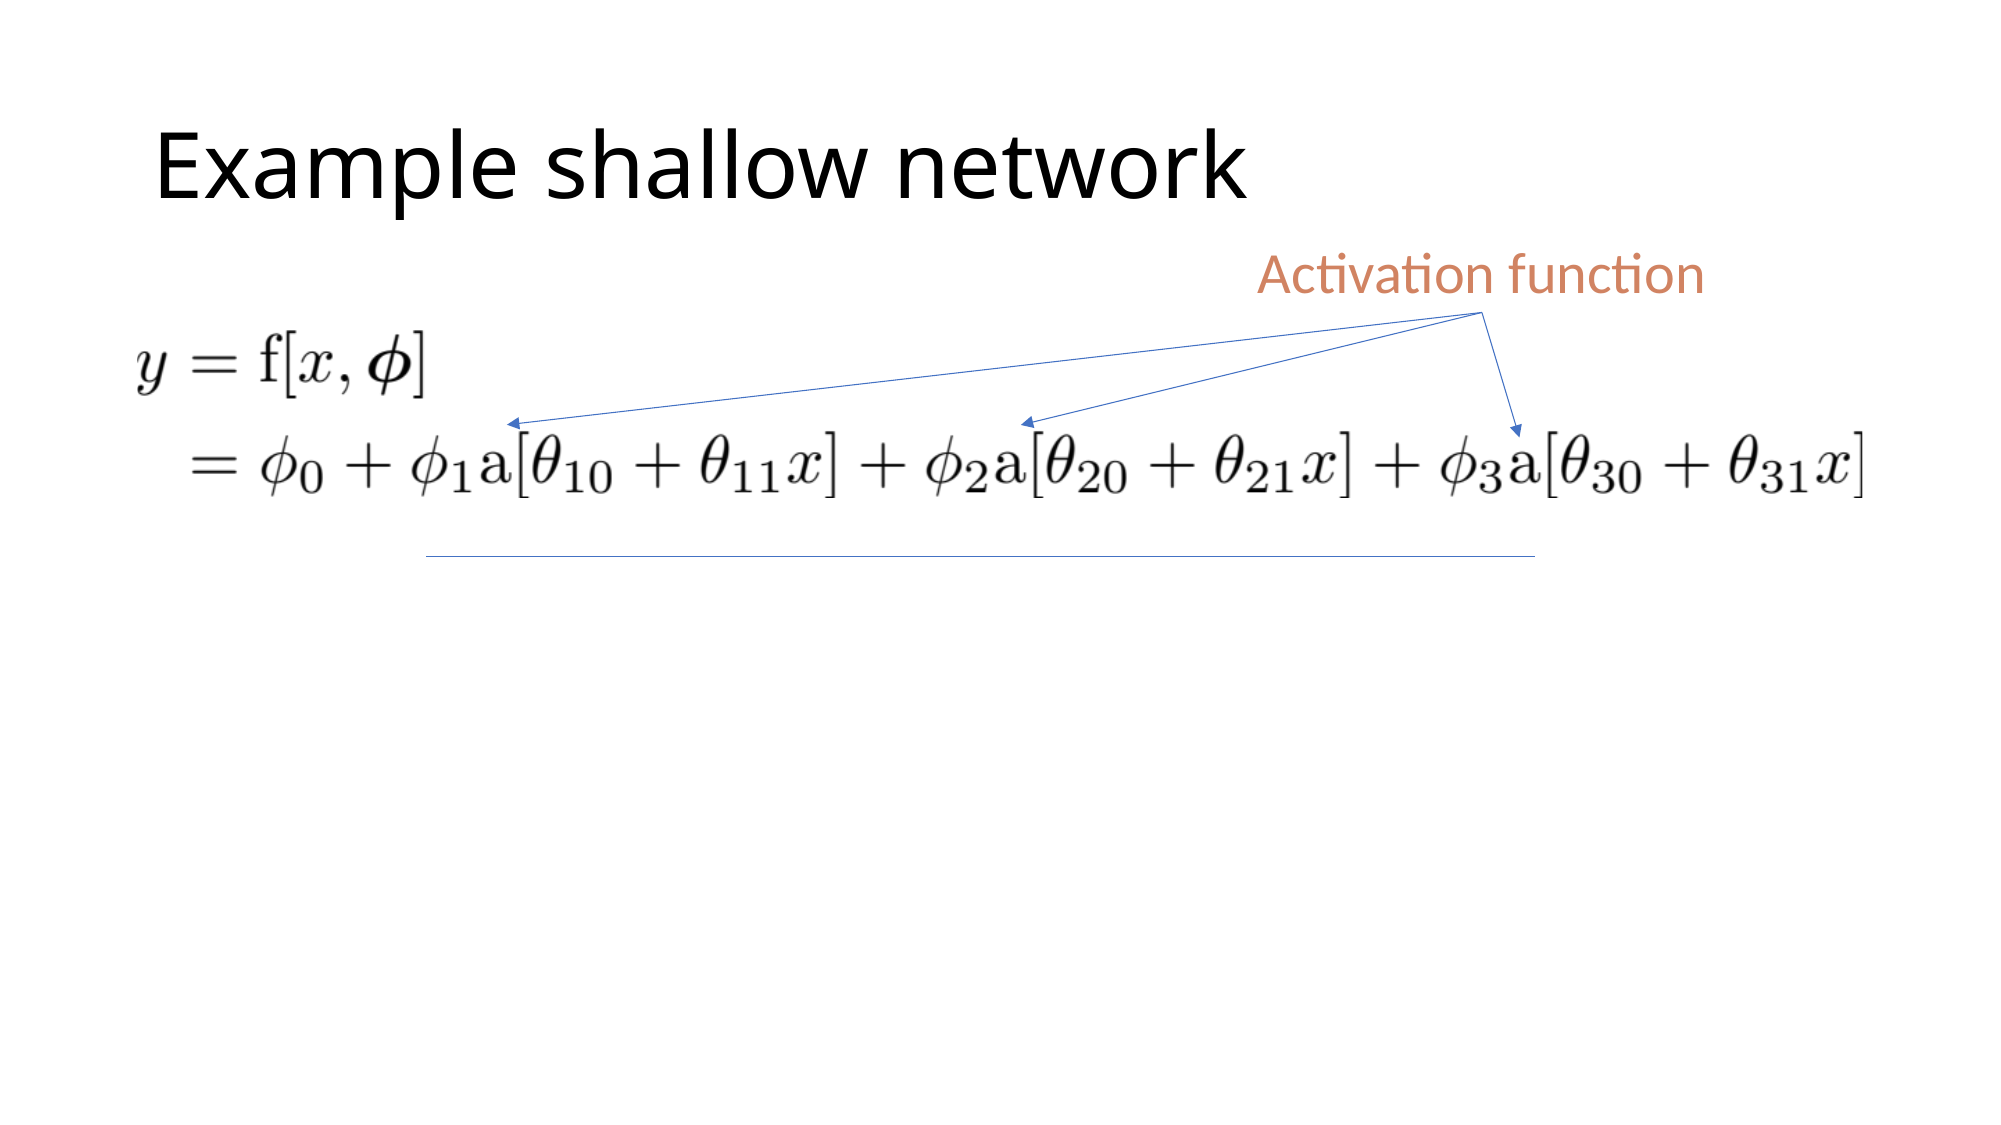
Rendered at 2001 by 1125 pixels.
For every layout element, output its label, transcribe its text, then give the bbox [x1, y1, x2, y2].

text_box Activation function [1140, 227, 1824, 313]
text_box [1481, 313, 1520, 438]
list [137, 329, 1863, 498]
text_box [506, 313, 1482, 425]
title Example shallow network [137, 59, 1863, 278]
